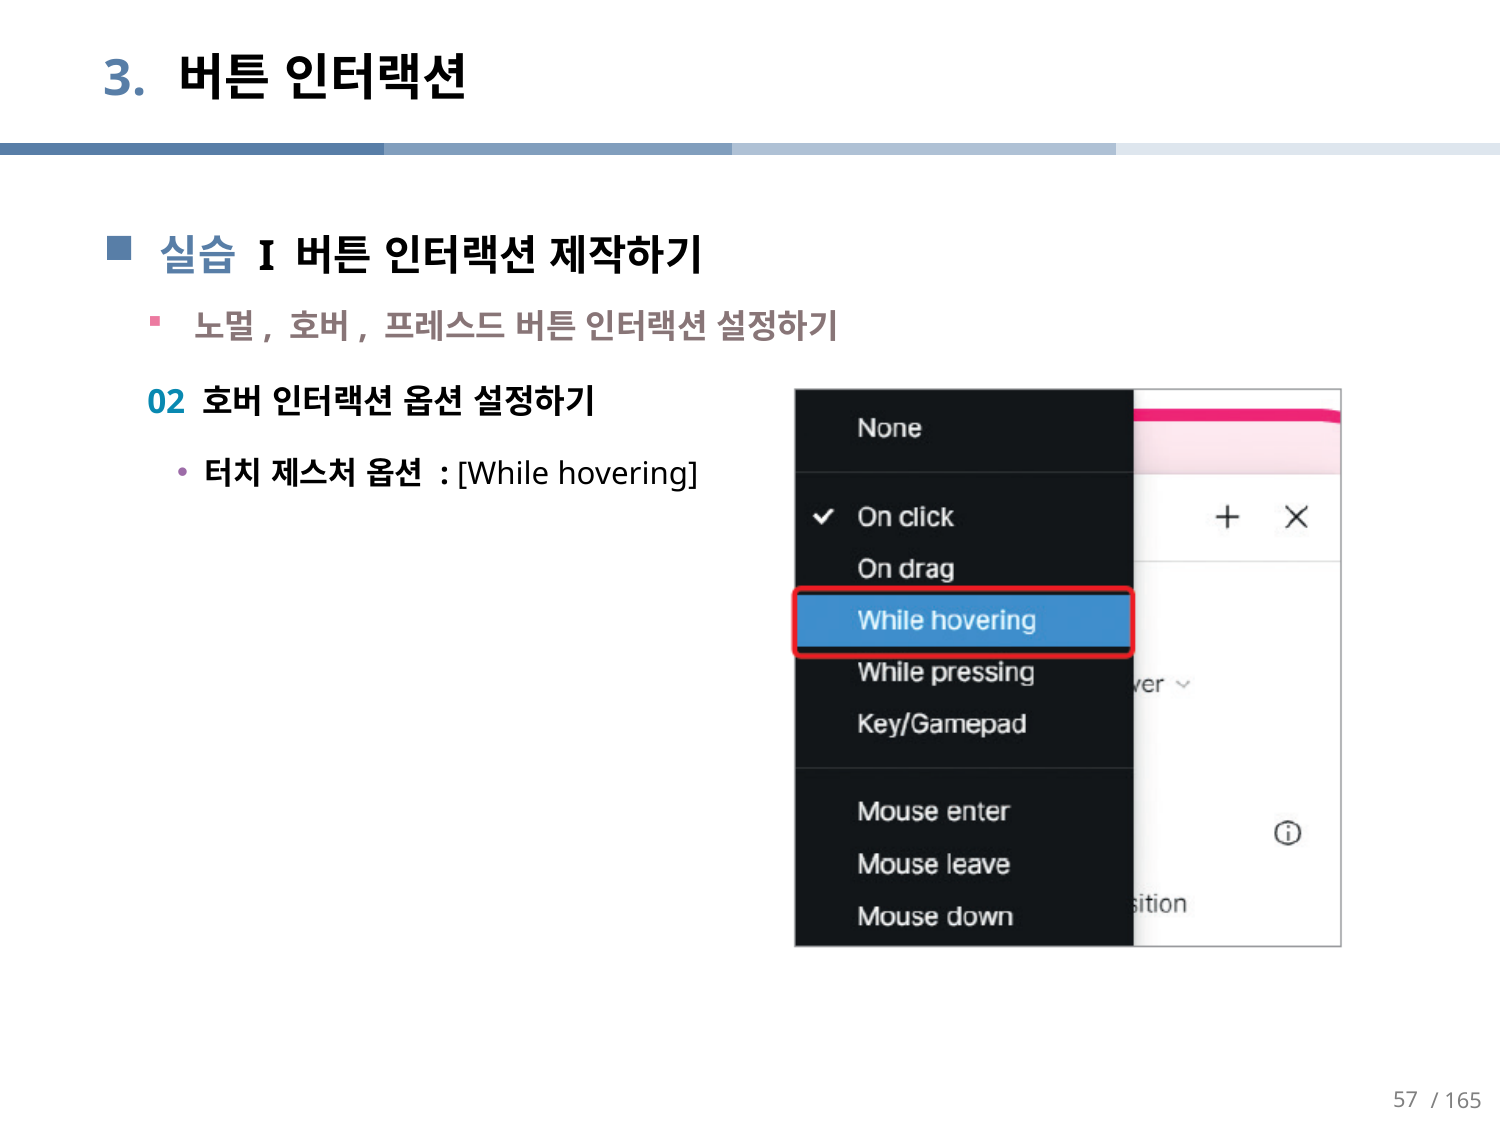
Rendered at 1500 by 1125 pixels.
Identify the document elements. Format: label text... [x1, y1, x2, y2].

list 실습 I 버튼 인터랙션 제작하기 노멀, 호버, 프레스드 버튼 인터랙션 설정하기 02 호버 인터랙션 옵션 설정하기 터치 제스처 옵션 : [While hovering] [88, 196, 1436, 1083]
picture [785, 373, 1353, 960]
title 버튼 인터랙션 [88, 30, 1211, 121]
